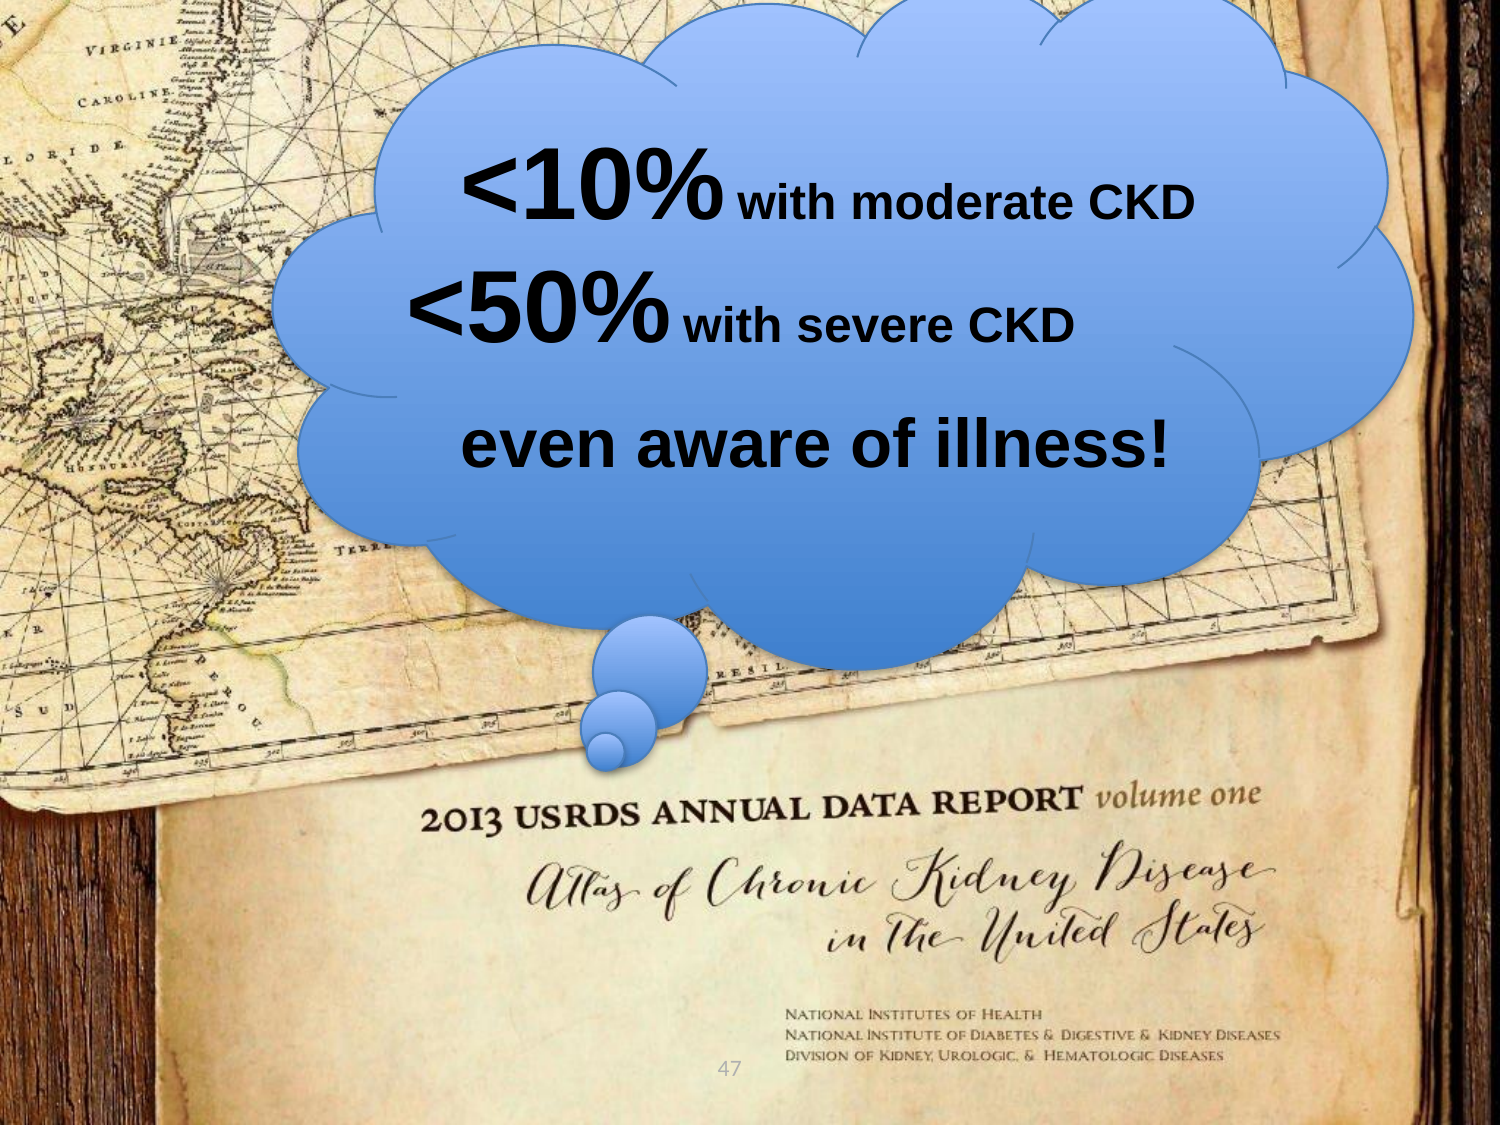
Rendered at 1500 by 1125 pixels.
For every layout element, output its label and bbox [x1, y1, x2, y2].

picture [0, 0, 1500, 1125]
text_box [272, 0, 1414, 771]
